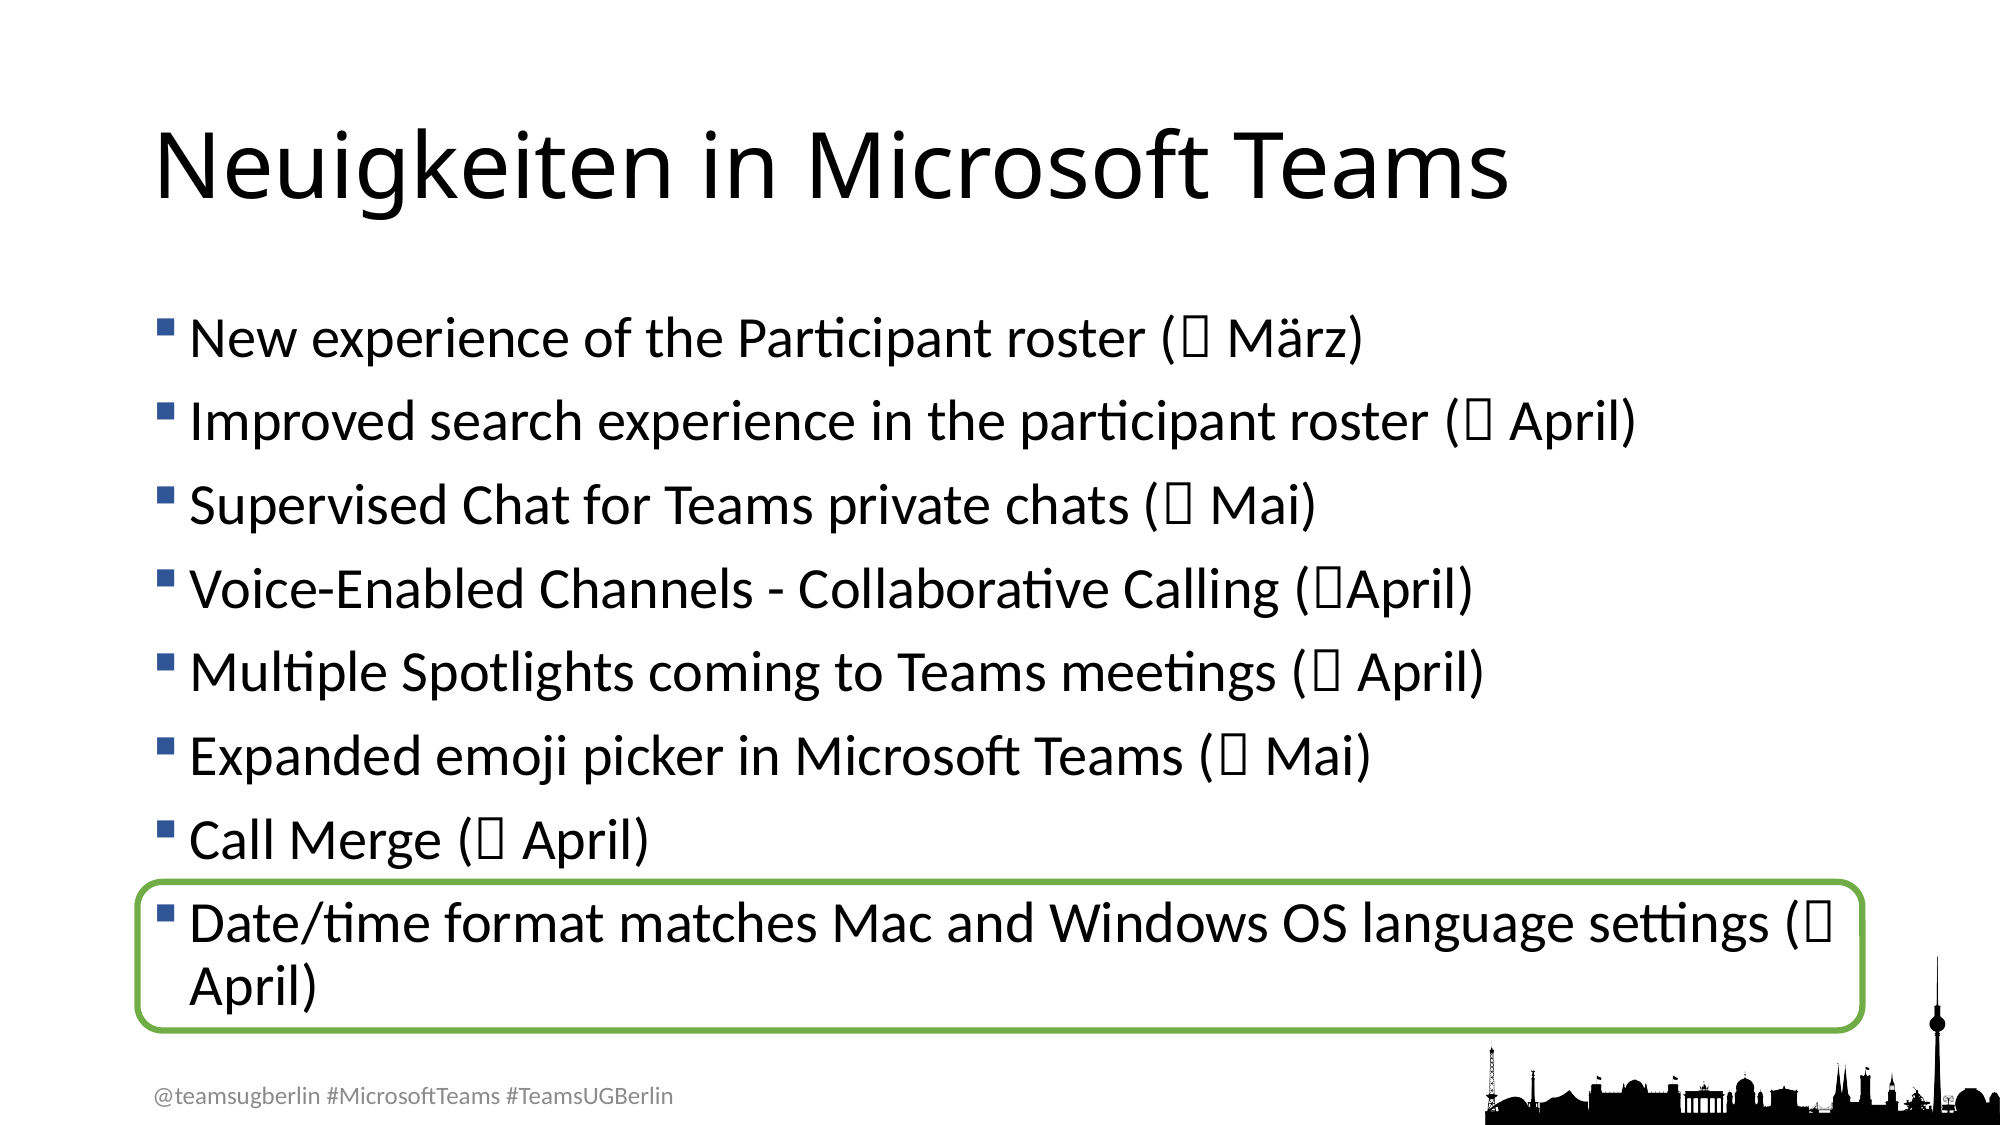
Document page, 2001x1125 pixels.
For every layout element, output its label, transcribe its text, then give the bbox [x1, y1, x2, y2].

picture [1863, 914, 2000, 1125]
text_box [137, 881, 1863, 1031]
title Neuigkeiten in Microsoft Teams [137, 59, 1863, 278]
list New experience of the Participant roster ( März) Improved search experience in the participant roster ( April) Supervised Chat for Teams private chats ( Mai) Voice-Enabled Channels - Collaborative Calling (April) Multiple Spotlights coming to Teams meetings ( April) Expanded emoji picker in Microsoft Teams ( Mai) Call Merge ( April) Date/time format matches Mac and Windows OS language settings ( April) [137, 299, 1863, 902]
list New experience of the Participant roster ( März) Improved search experience in the participant roster ( April) Supervised Chat for Teams private chats ( Mai) Voice-Enabled Channels - Collaborative Calling (April) Multiple Spotlights coming to Teams meetings ( April) Expanded emoji picker in Microsoft Teams ( Mai) Call Merge ( April) Date/time format matches Mac and Windows OS language settings ( April) [137, 1010, 1863, 1125]
